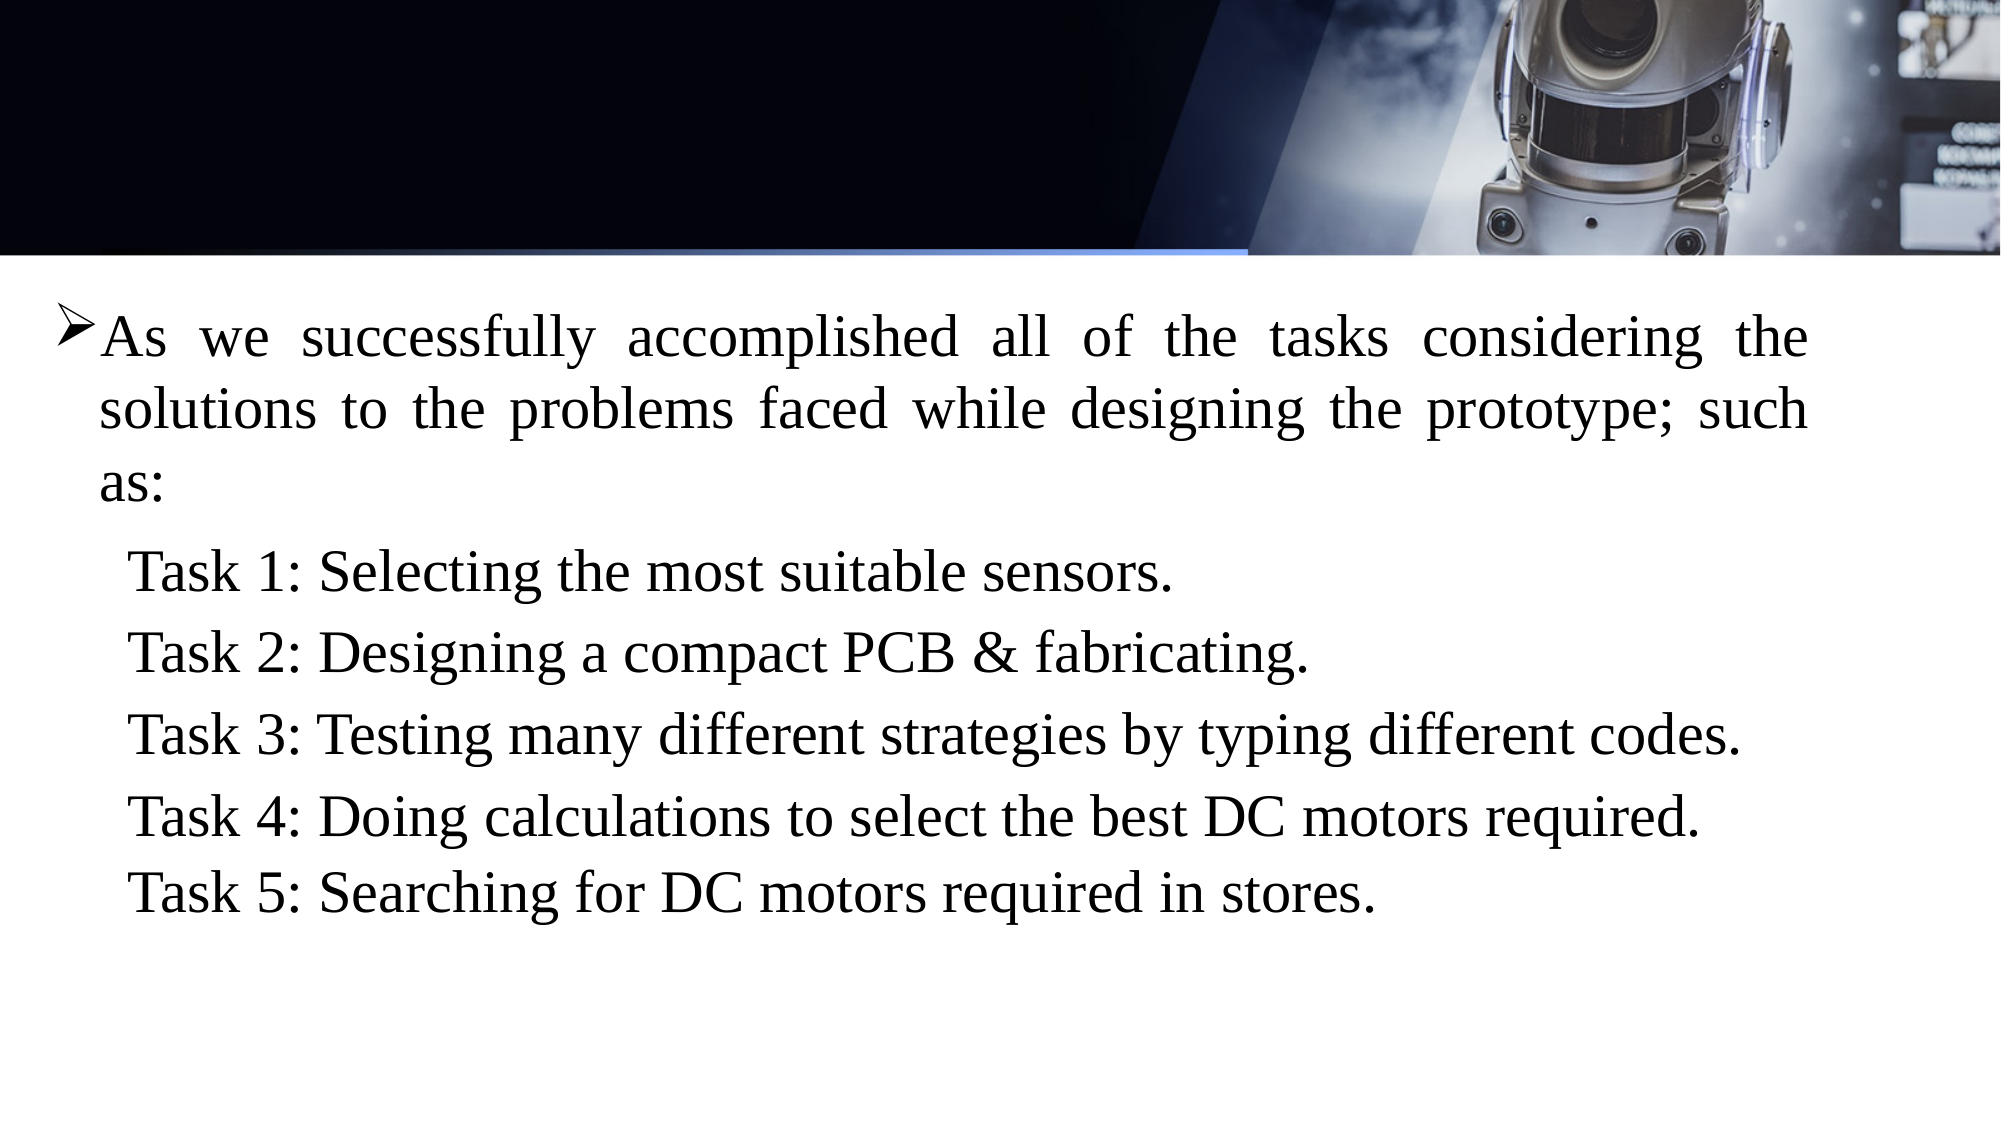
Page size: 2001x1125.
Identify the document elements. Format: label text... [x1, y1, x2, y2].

picture [0, 0, 2001, 1125]
text_box As we successfully accomplished all of the tasks considering the solutions to the problems faced while designing the prototype; such as: Task 1: Selecting the most suitable sensors. Task 2: Designing a compact PCB & fabricating. Task 3: Testing many different strategies by typing different codes. Task 4: Doing calculations to select the best DC motors required. Task 5: Searching for DC motors required in stores. [37, 288, 1827, 933]
